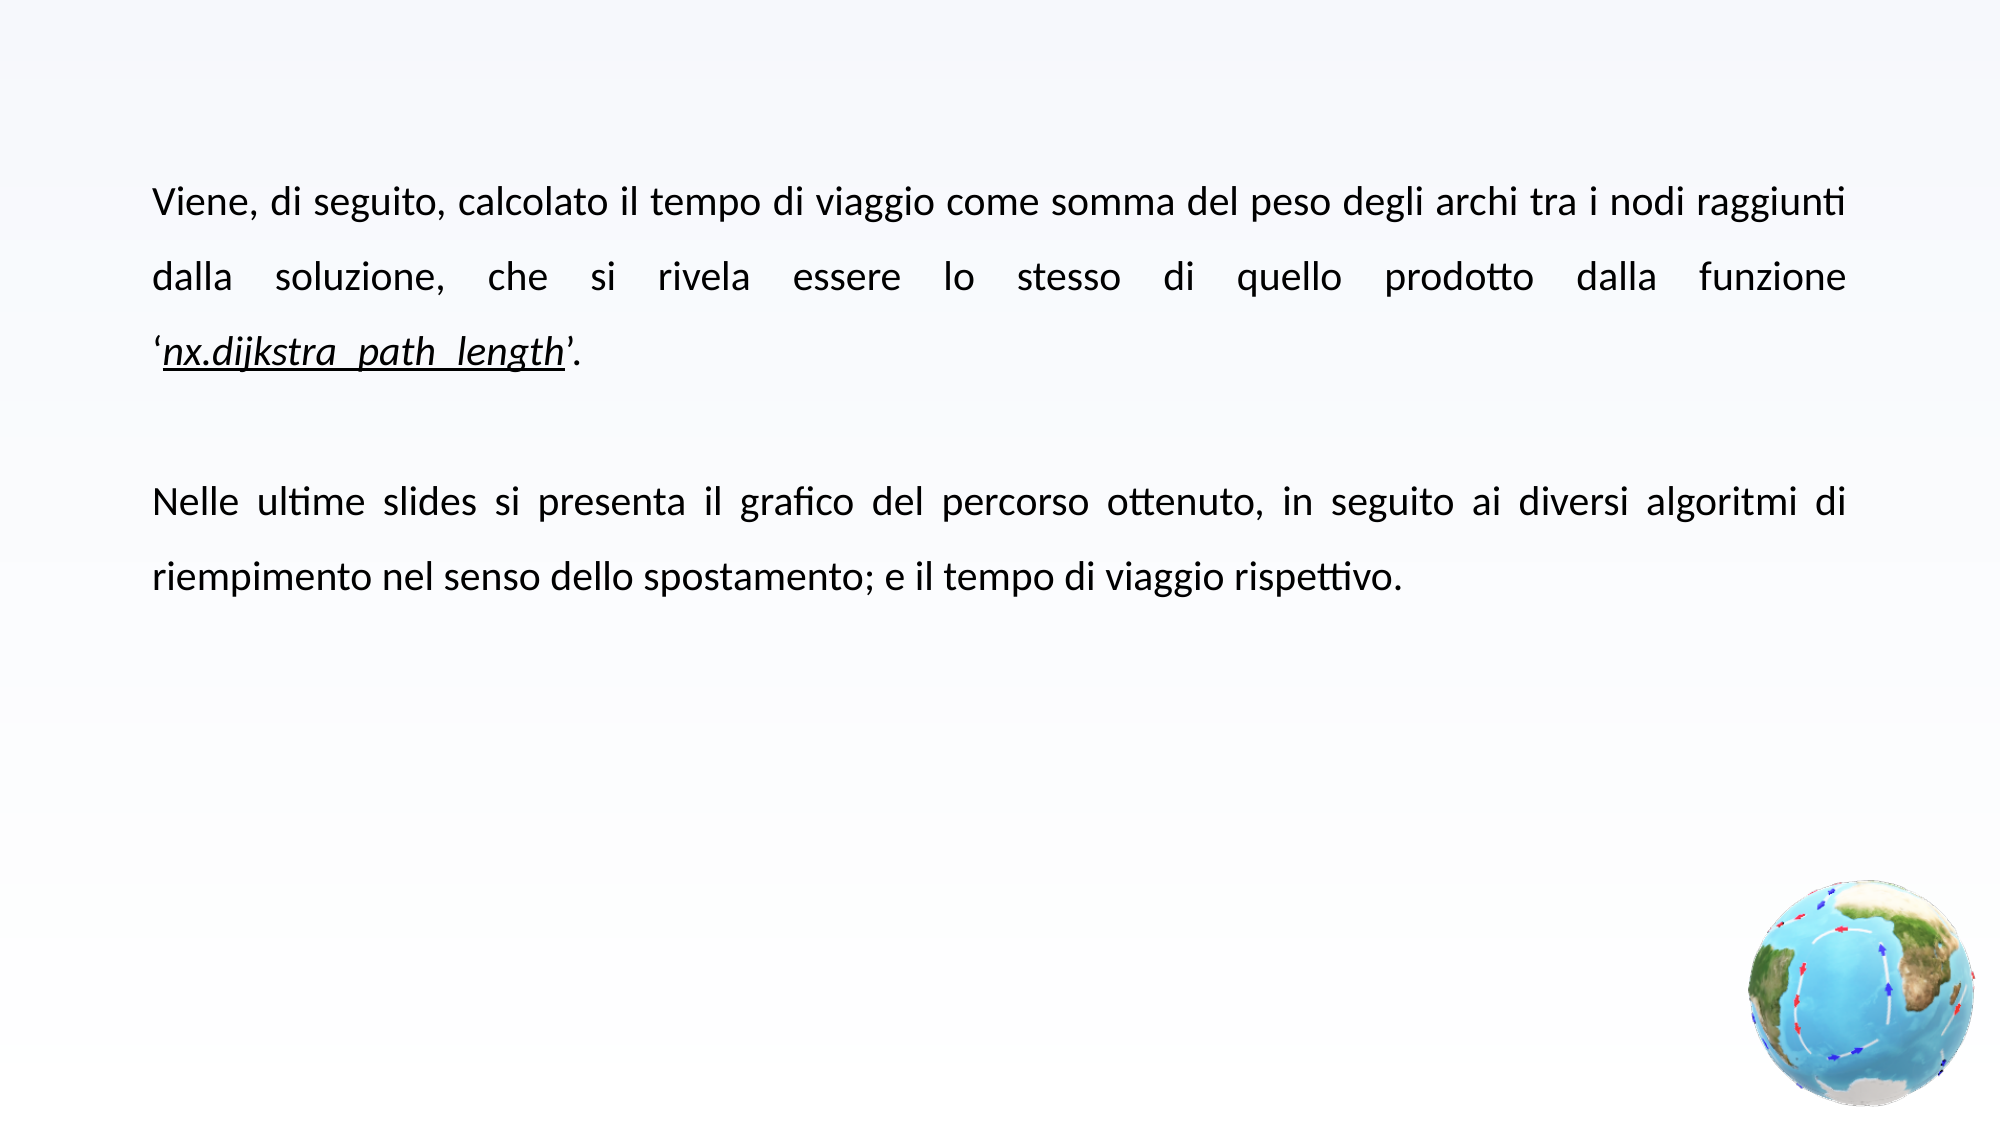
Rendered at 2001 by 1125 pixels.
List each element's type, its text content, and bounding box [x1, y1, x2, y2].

picture [1701, 827, 2000, 1125]
text_box Viene, di seguito, calcolato il tempo di viaggio come somma del peso degli archi tra i nodi raggiunti dalla soluzione, che si rivela essere lo stesso di quello prodotto dalla funzione ‘nx.dijkstra_path_length’. Nelle ultime slides si presenta il grafico del percorso ottenuto, in seguito ai diversi algoritmi di riempimento nel senso dello spostamento; e il tempo di viaggio rispettivo. [137, 141, 1863, 607]
